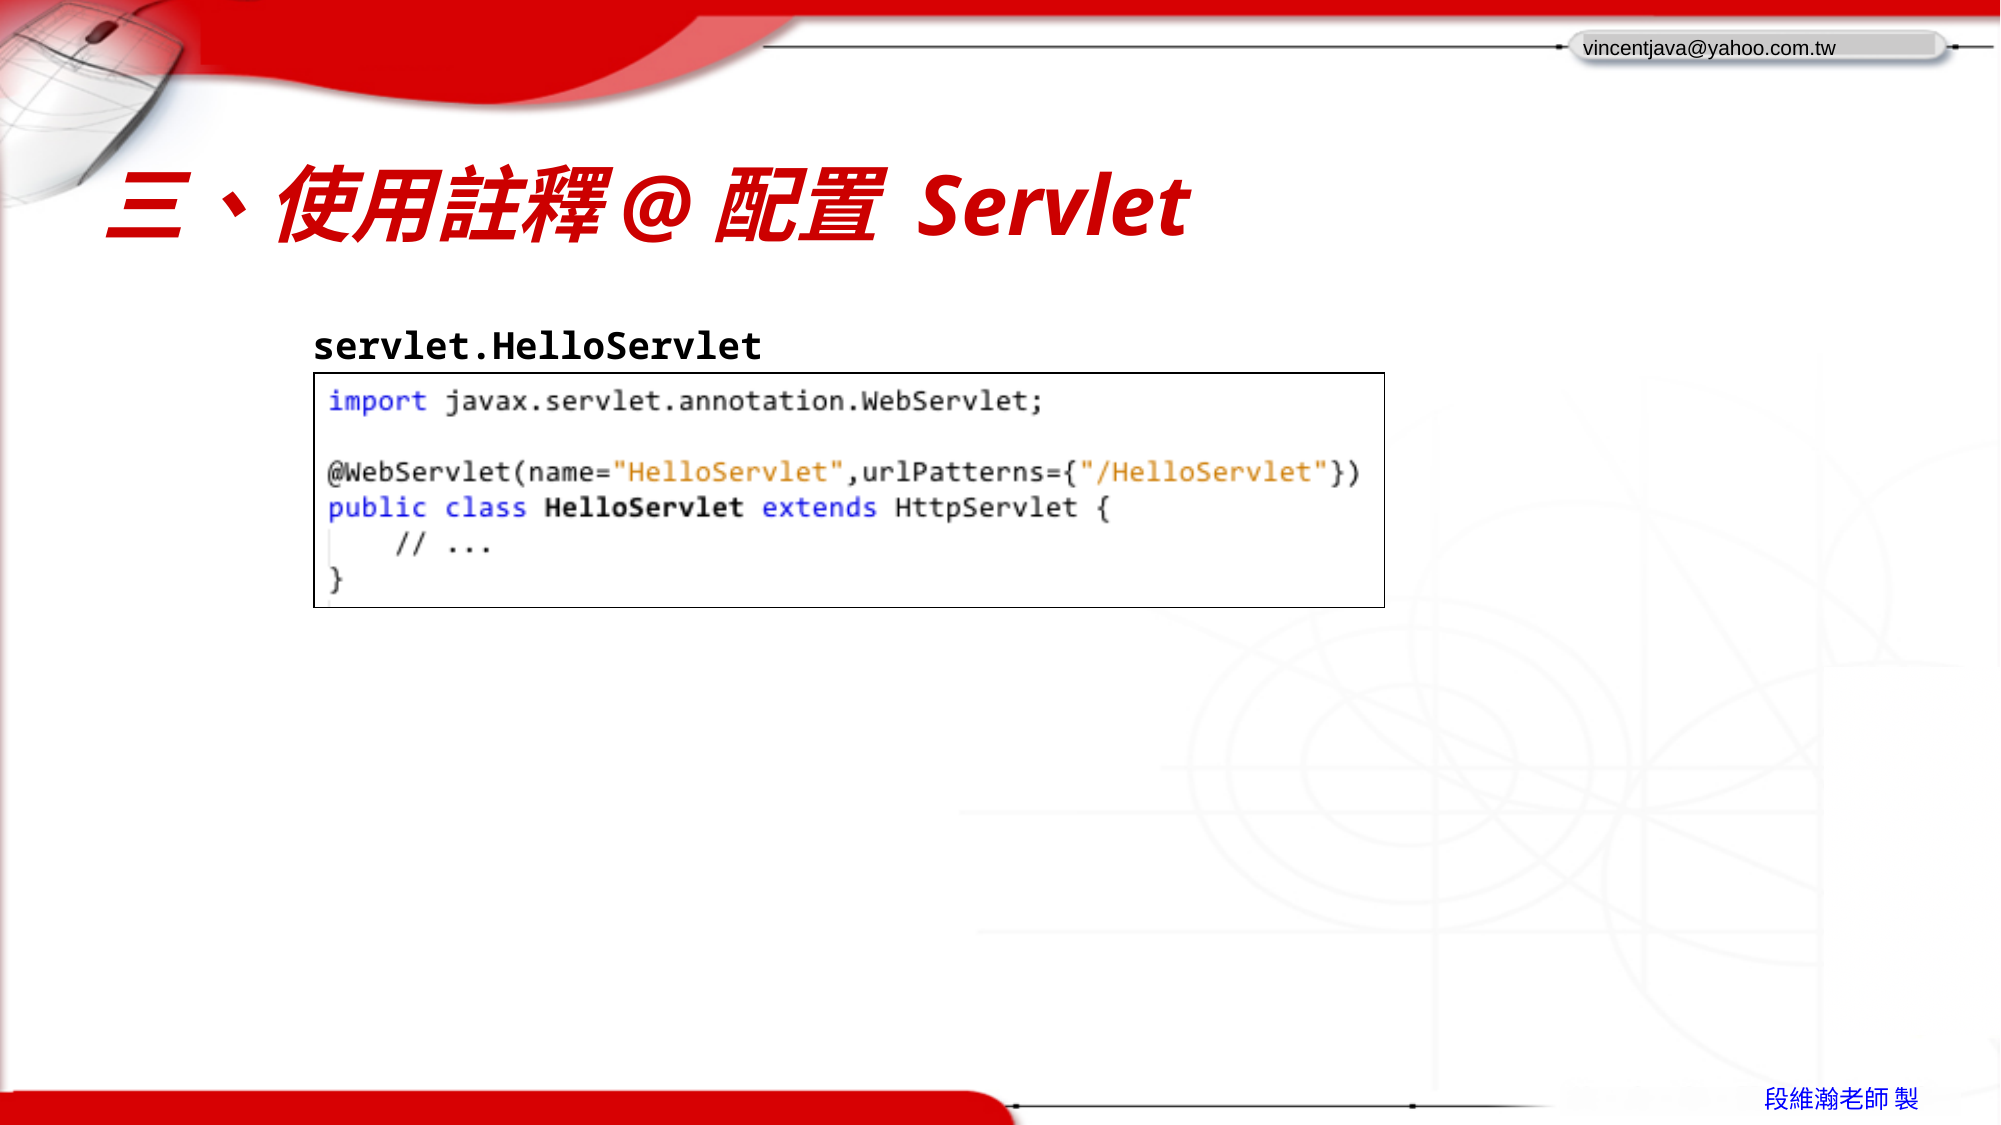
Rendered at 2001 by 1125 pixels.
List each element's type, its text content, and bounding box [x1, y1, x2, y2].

title 三、使用註釋@配置 Servlet [86, 136, 1887, 268]
text_box servlet.HelloServlet [297, 314, 778, 375]
picture [0, 0, 2001, 1125]
